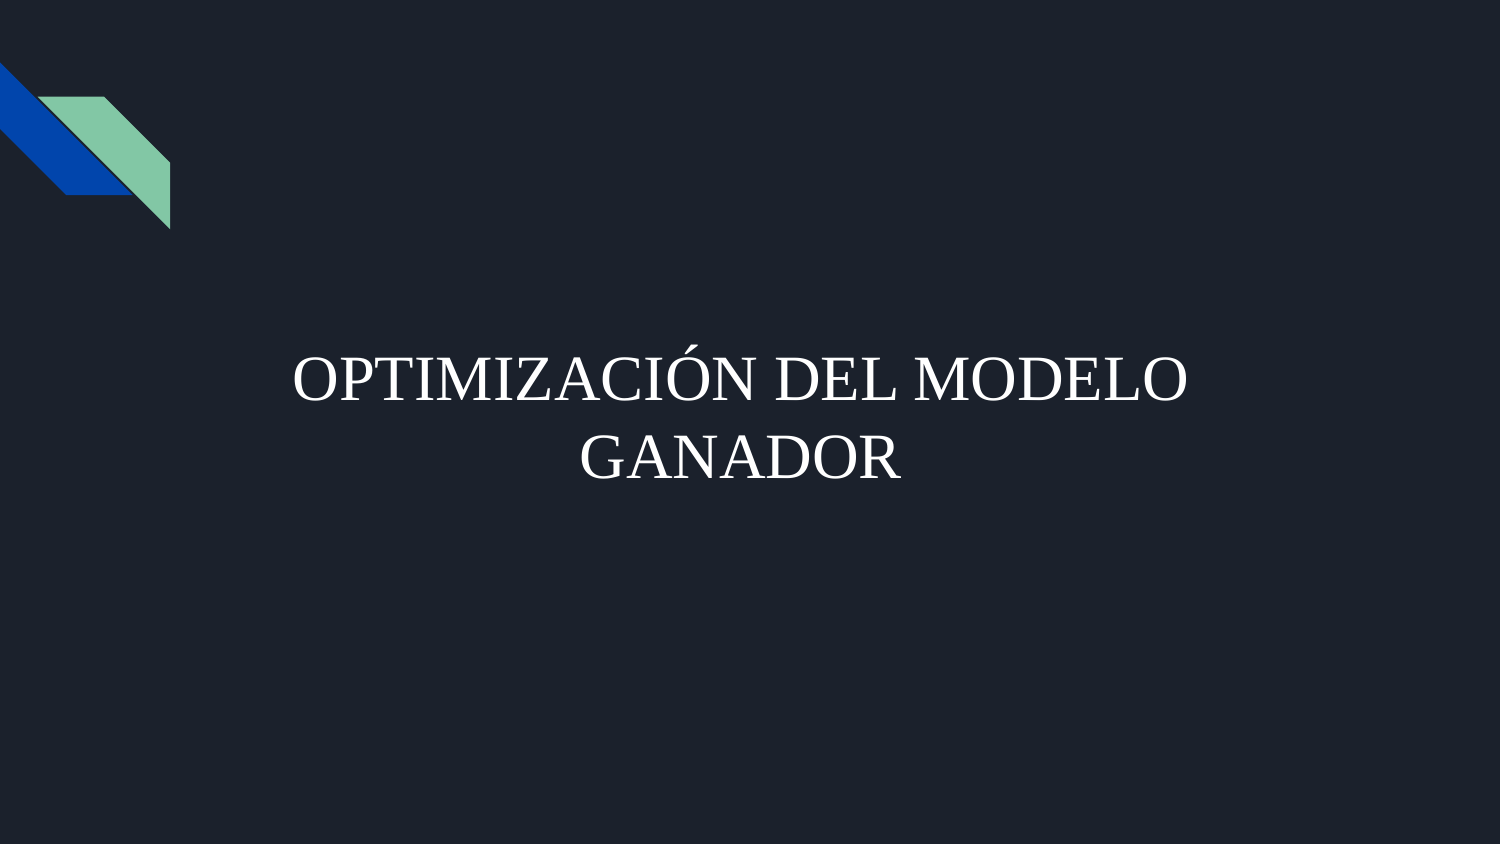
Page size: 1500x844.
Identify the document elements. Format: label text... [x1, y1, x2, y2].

title OPTIMIZACIÓN DEL MODELO GANADOR [245, 320, 1237, 485]
